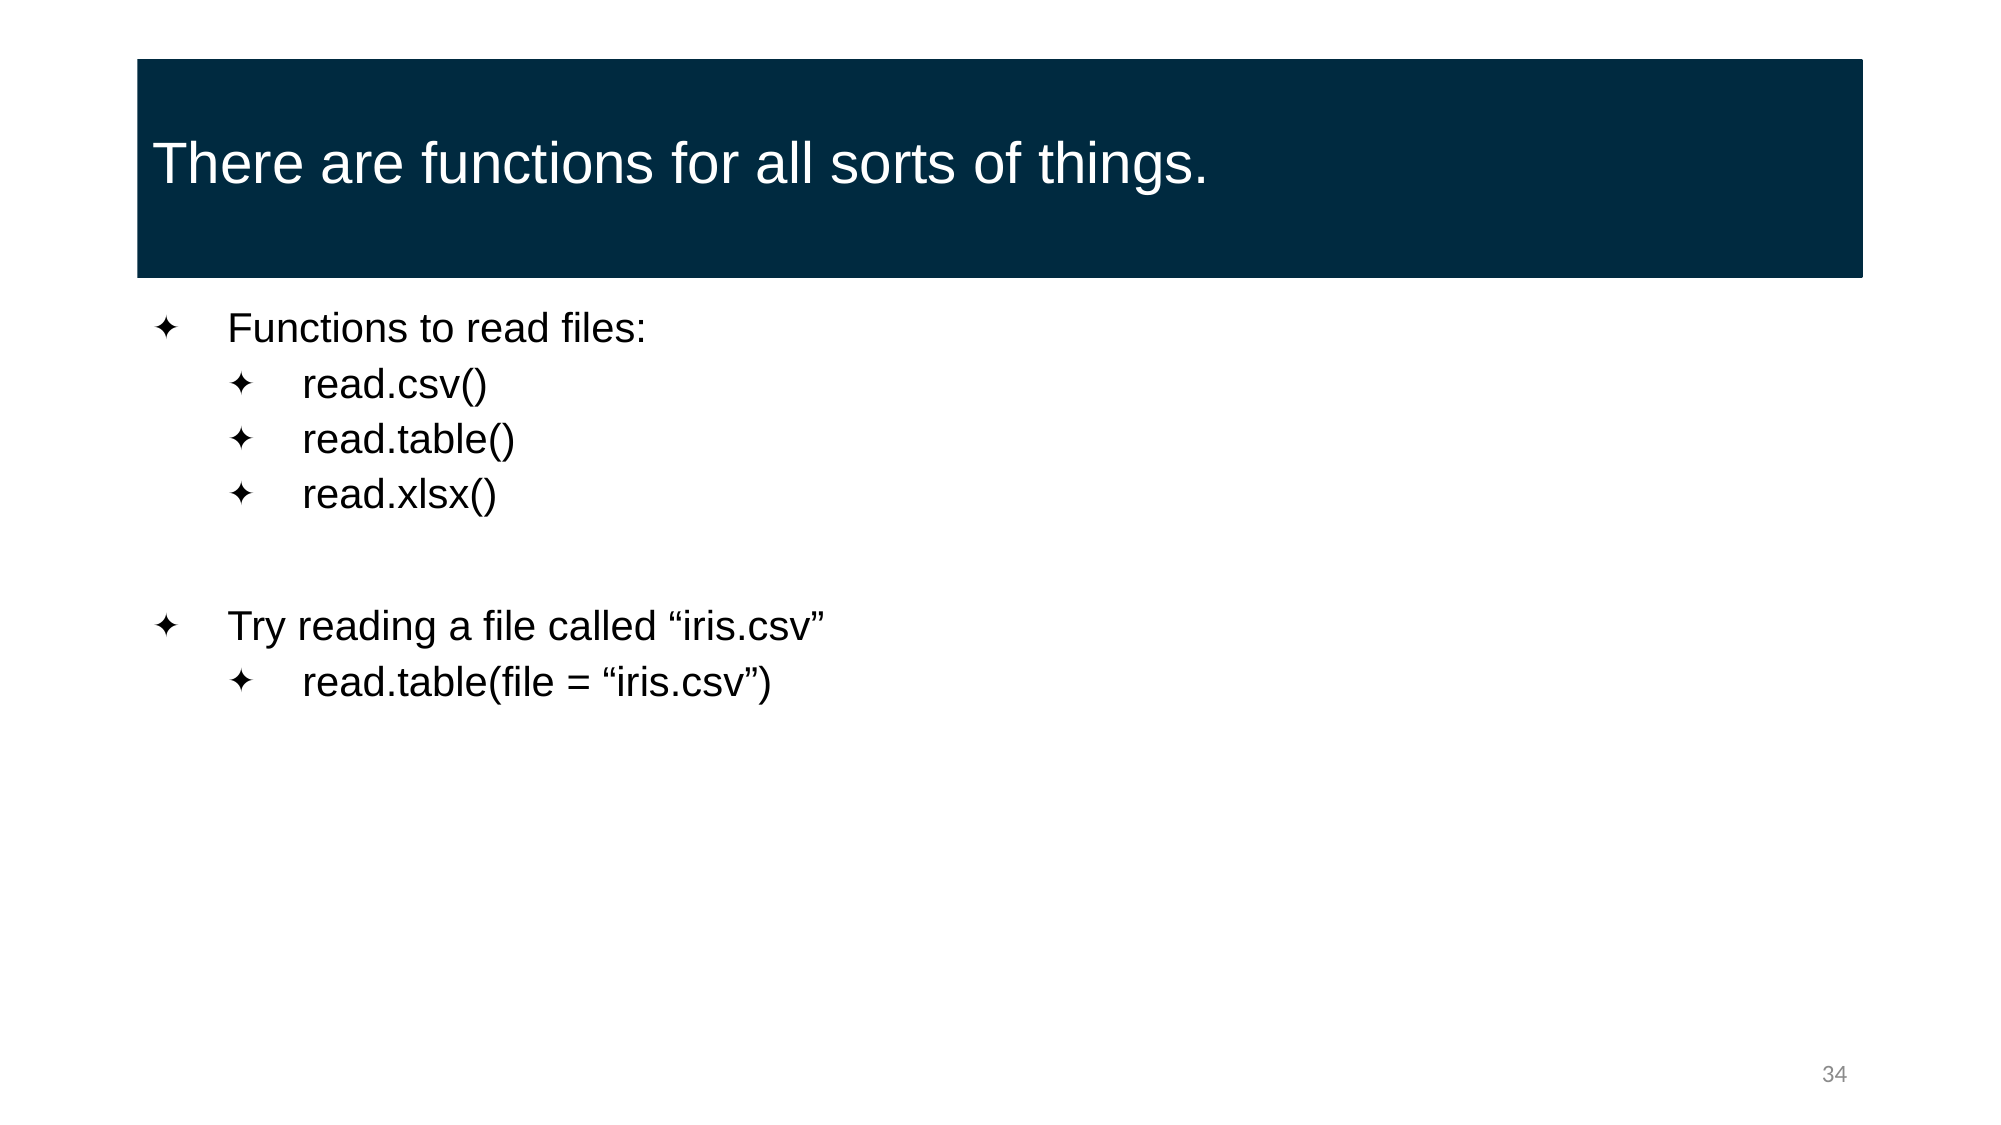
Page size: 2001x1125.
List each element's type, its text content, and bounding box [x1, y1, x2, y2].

title There are functions for all sorts of things. [137, 59, 1863, 278]
slide_number 34 [1412, 1042, 1863, 1103]
list Functions to read files: read.csv() read.table() read.xlsx() Try reading a file called “iris.csv” read.table(file = “iris.csv”) [137, 299, 1863, 1014]
